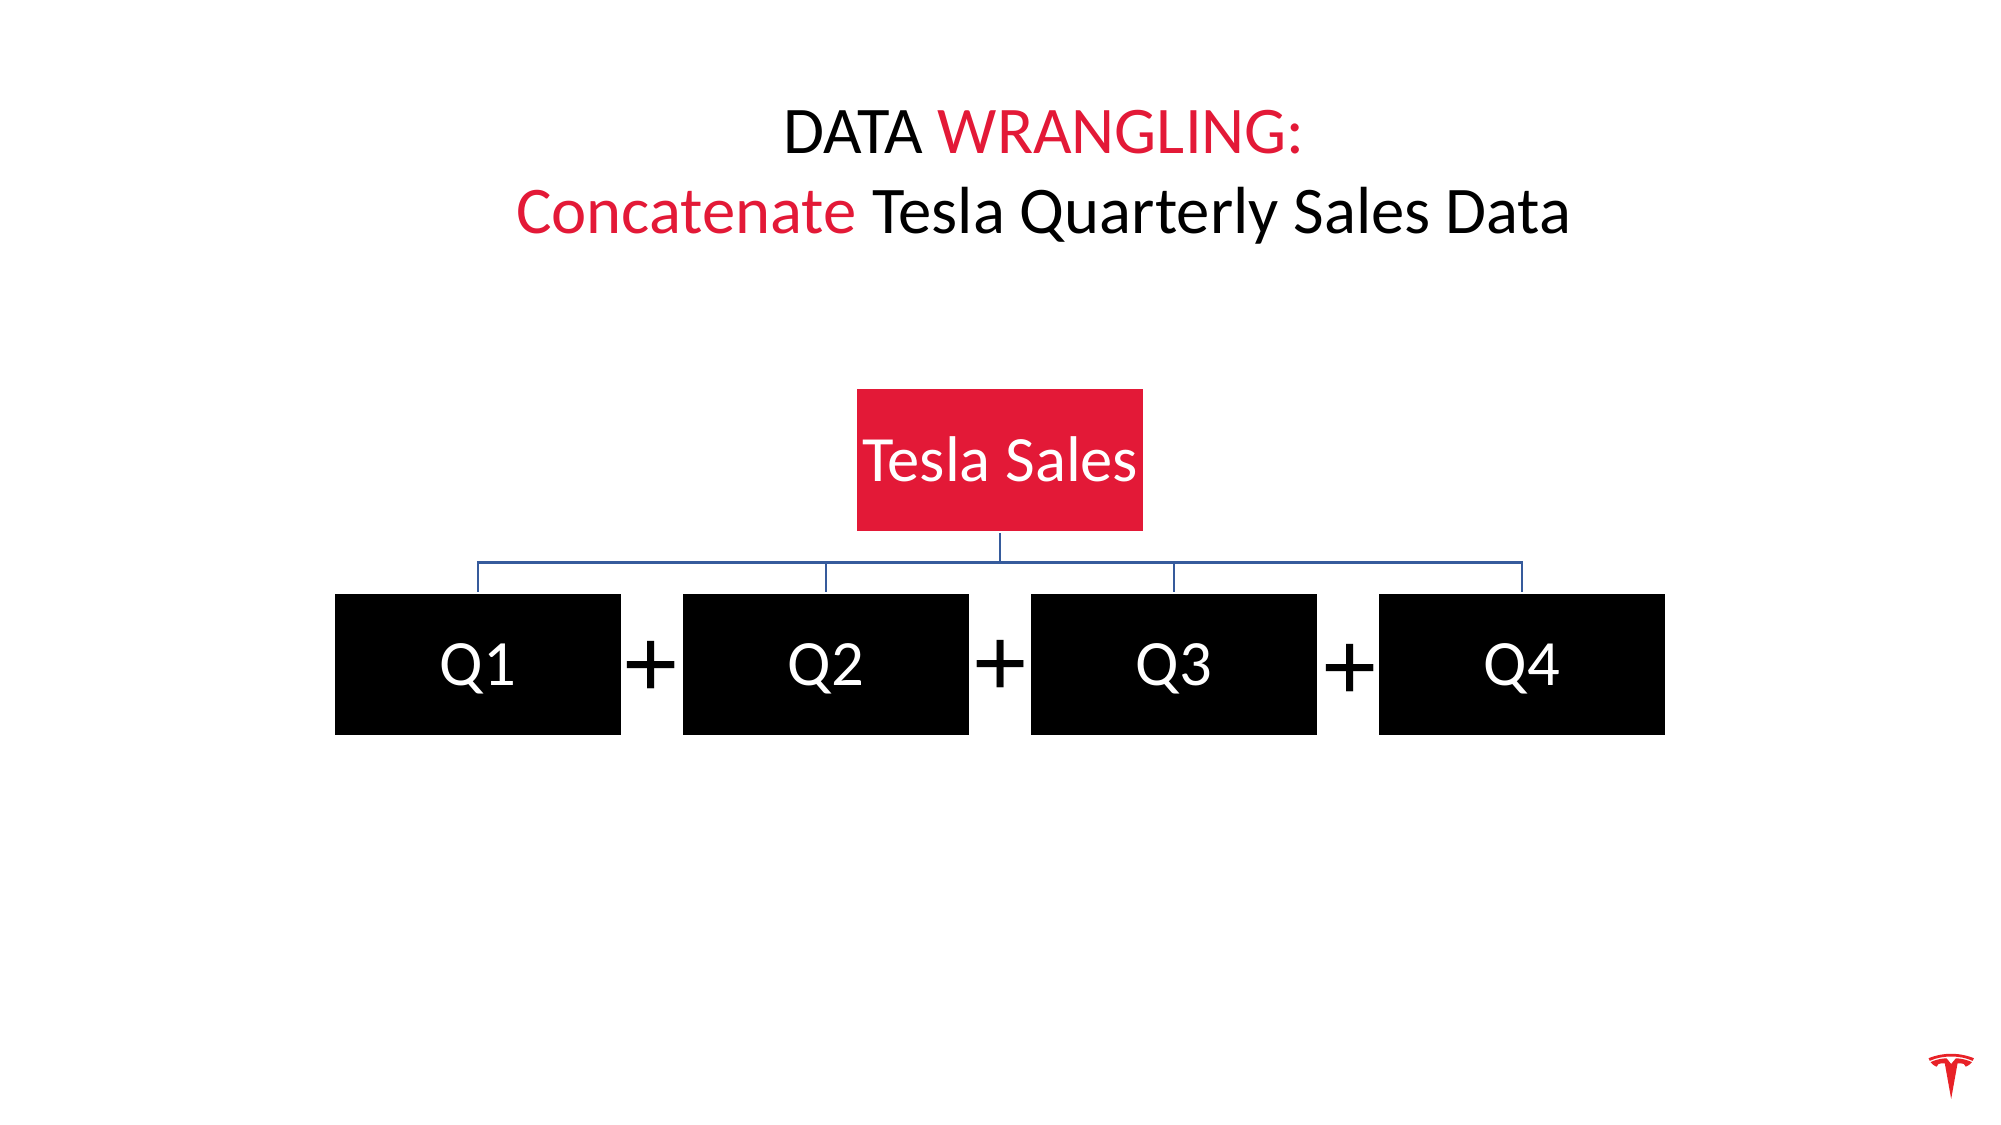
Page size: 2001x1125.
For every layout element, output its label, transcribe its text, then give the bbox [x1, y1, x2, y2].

picture [972, 635, 1028, 692]
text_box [333, 117, 1667, 1007]
picture [622, 636, 679, 693]
text_box DATA WRANGLING: Concatenate Tesla Quarterly Sales Data [501, 79, 1587, 117]
picture [1321, 639, 1378, 696]
